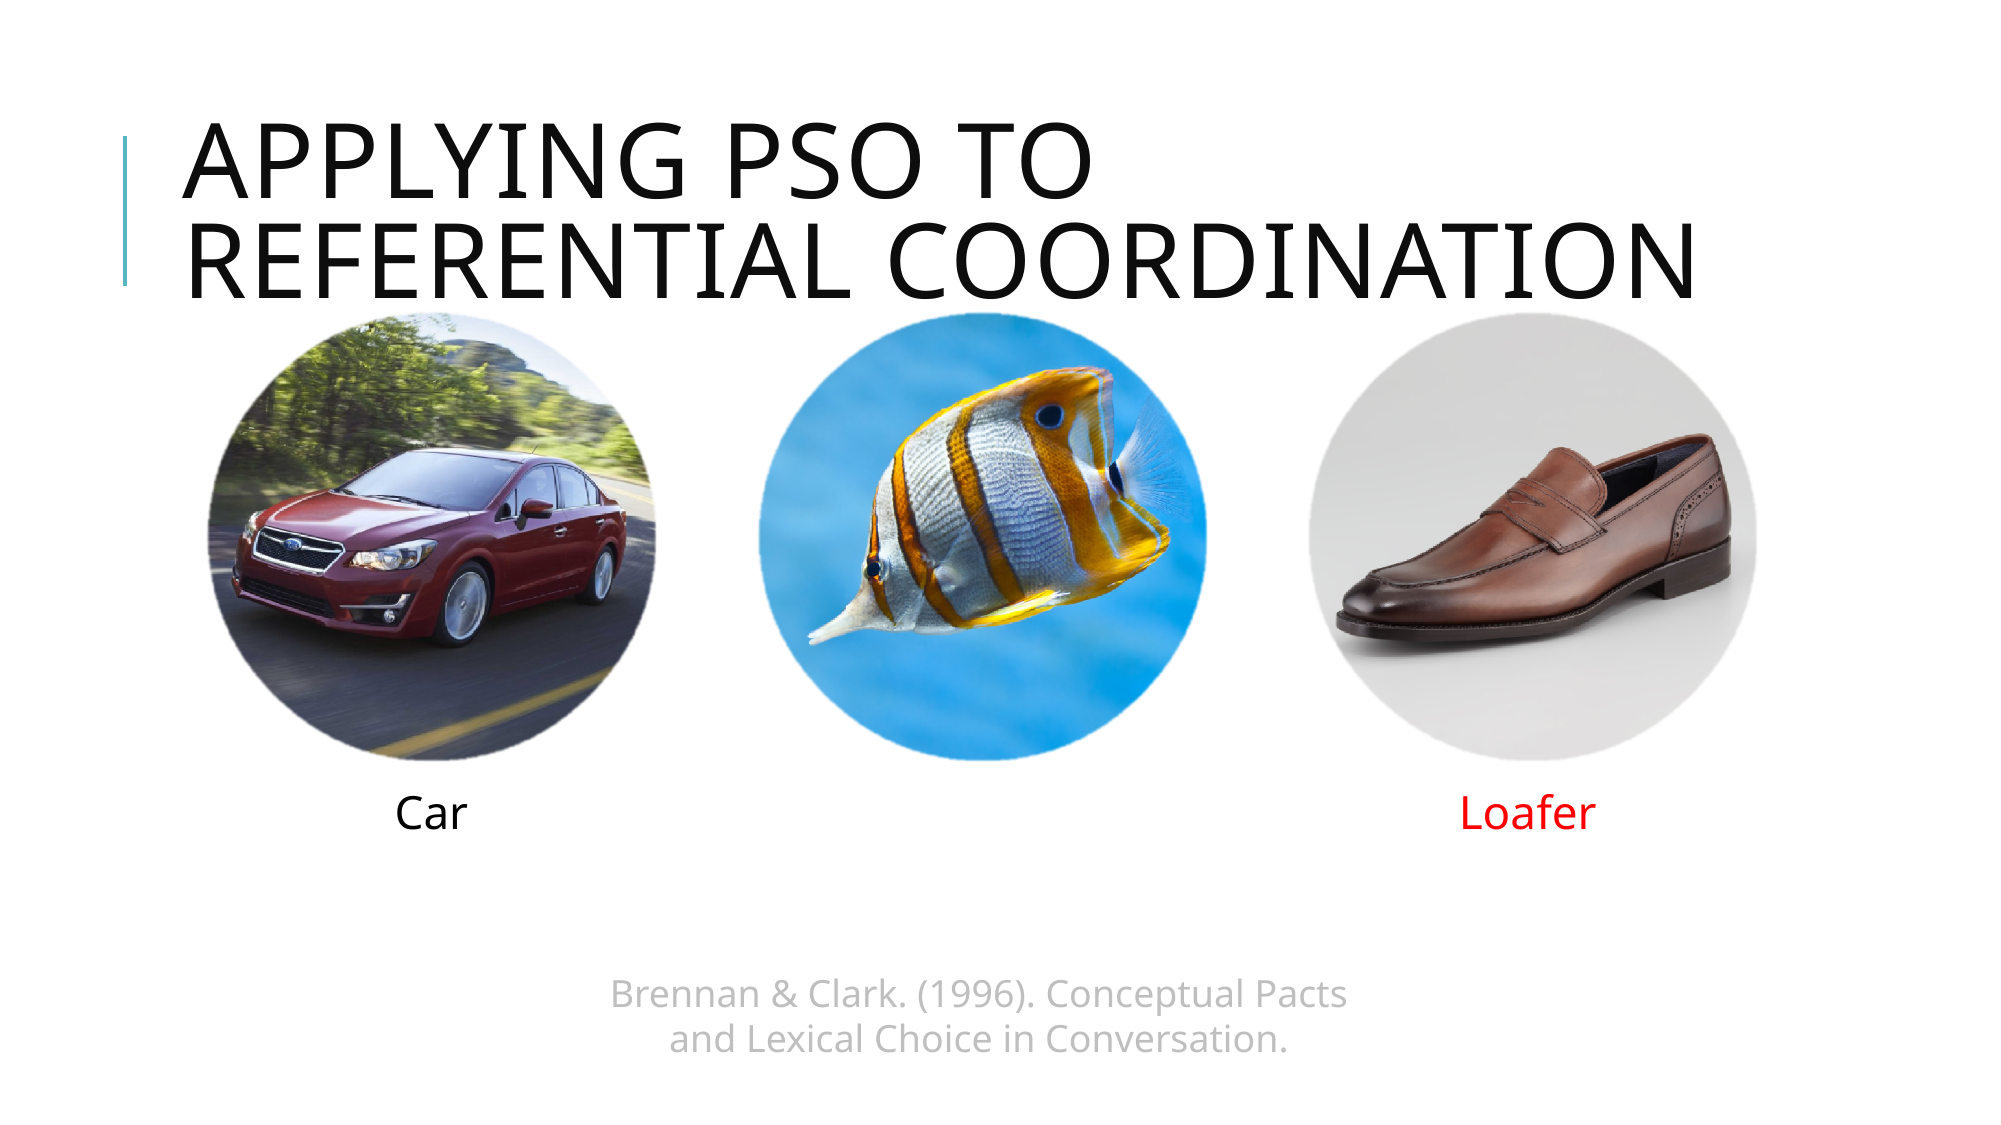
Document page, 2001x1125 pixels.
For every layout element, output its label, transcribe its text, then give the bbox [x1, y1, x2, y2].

picture [206, 310, 657, 762]
title Applying PSO to Referential Coordination [168, 96, 1763, 342]
text_box Car [194, 776, 669, 1066]
picture [756, 310, 1208, 762]
picture [1307, 310, 1758, 762]
text_box Brennan & Clark. (1996). Conceptual Pacts and Lexical Choice in Conversation. [558, 962, 1401, 1068]
text_box Loafer [1301, 775, 1754, 901]
